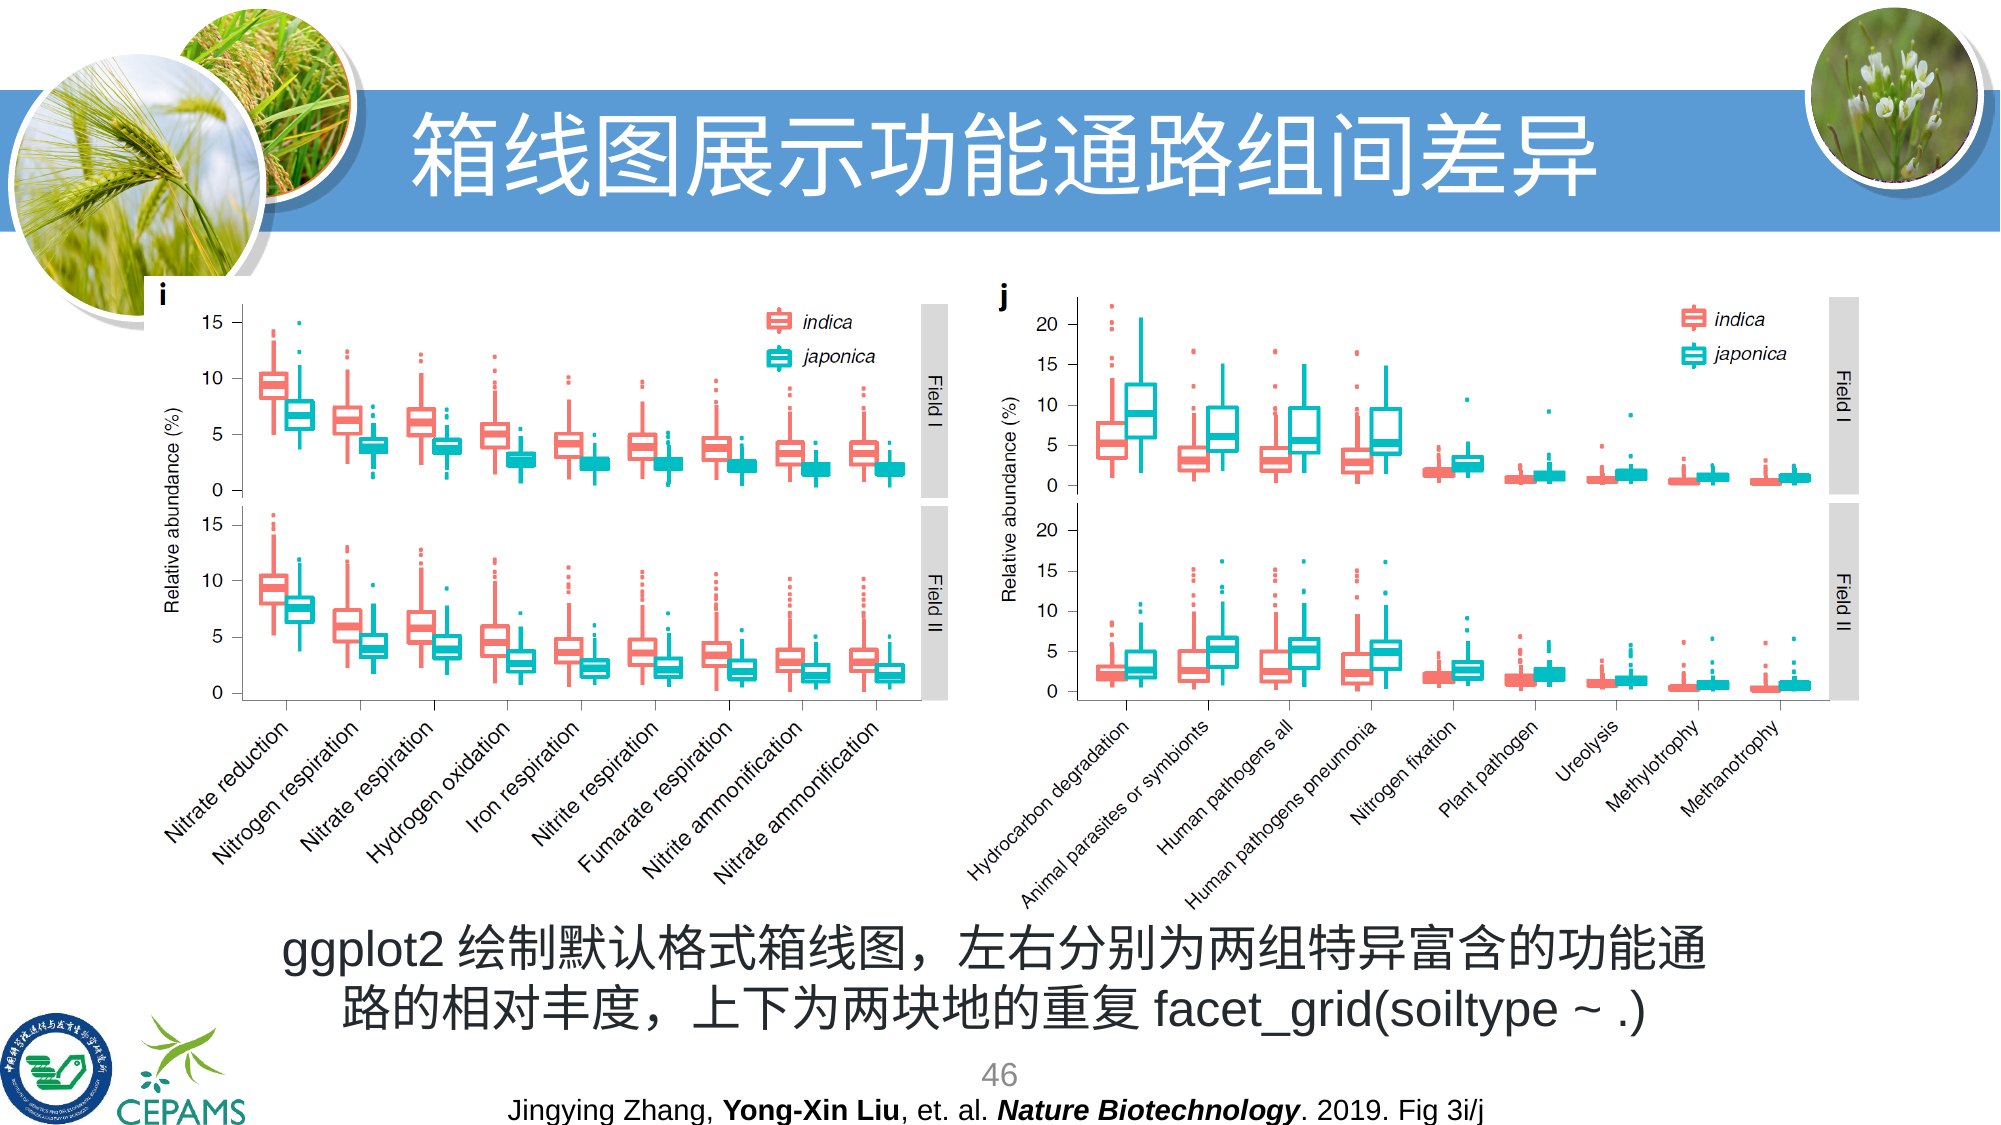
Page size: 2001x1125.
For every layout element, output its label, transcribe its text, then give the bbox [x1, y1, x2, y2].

text_box Jingying Zhang, Yong-Xin Liu, et. al. Nature Biotechnology. 2019. Fig 3i/j [492, 1083, 1609, 1125]
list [144, 276, 1870, 912]
picture [0, 1013, 245, 1125]
footer 46 [662, 1045, 1338, 1083]
text_box ggplot2绘制默认格式箱线图，左右分别为两组特异富含的功能通路的相对丰度，上下为两块地的重复facet_grid(soiltype ~ .) [262, 912, 1727, 1045]
picture [15, 55, 244, 315]
picture [1813, 7, 1977, 183]
title 箱线图展示功能通路组间差异 [143, 72, 1869, 248]
picture [180, 8, 344, 72]
